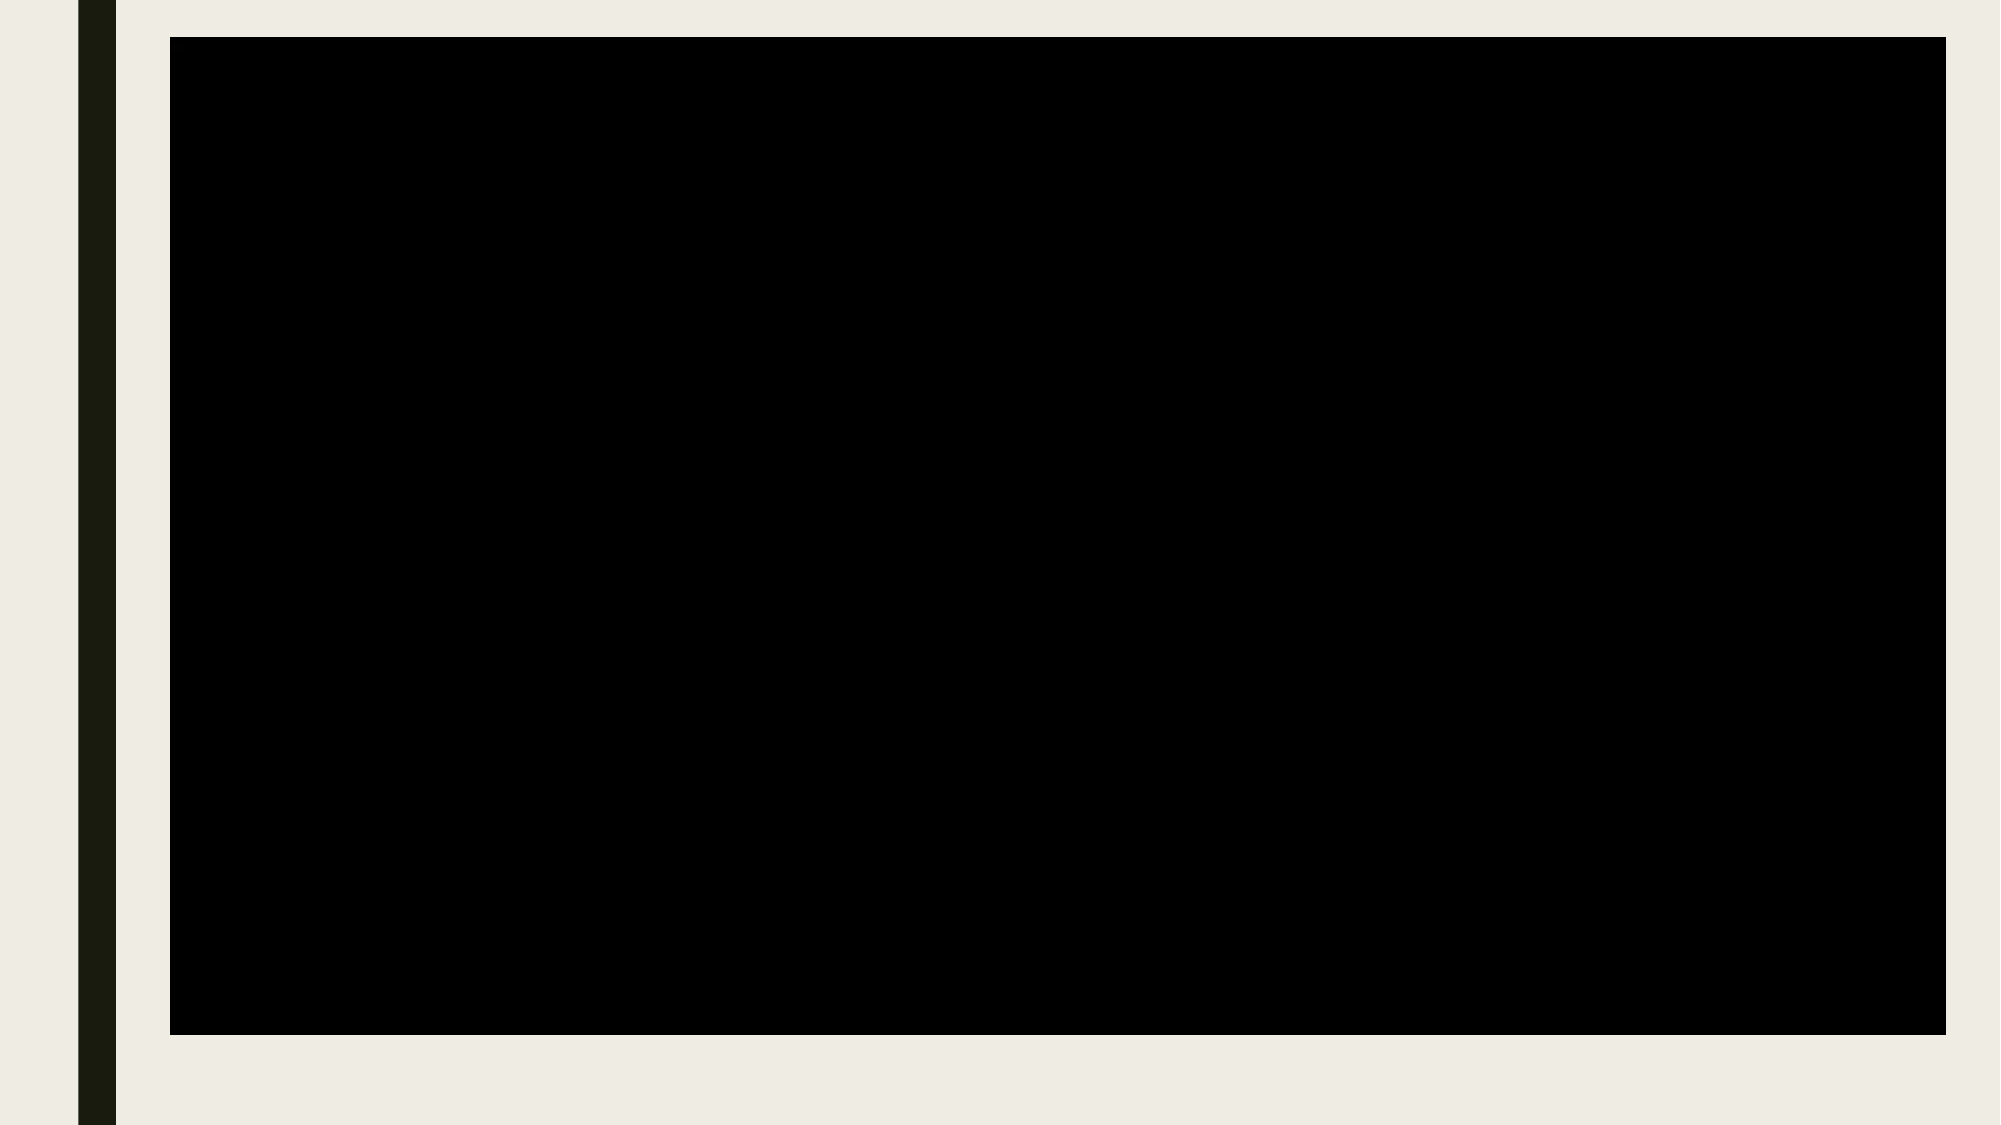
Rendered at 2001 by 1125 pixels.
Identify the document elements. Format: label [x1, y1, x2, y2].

list [169, 36, 1946, 1036]
